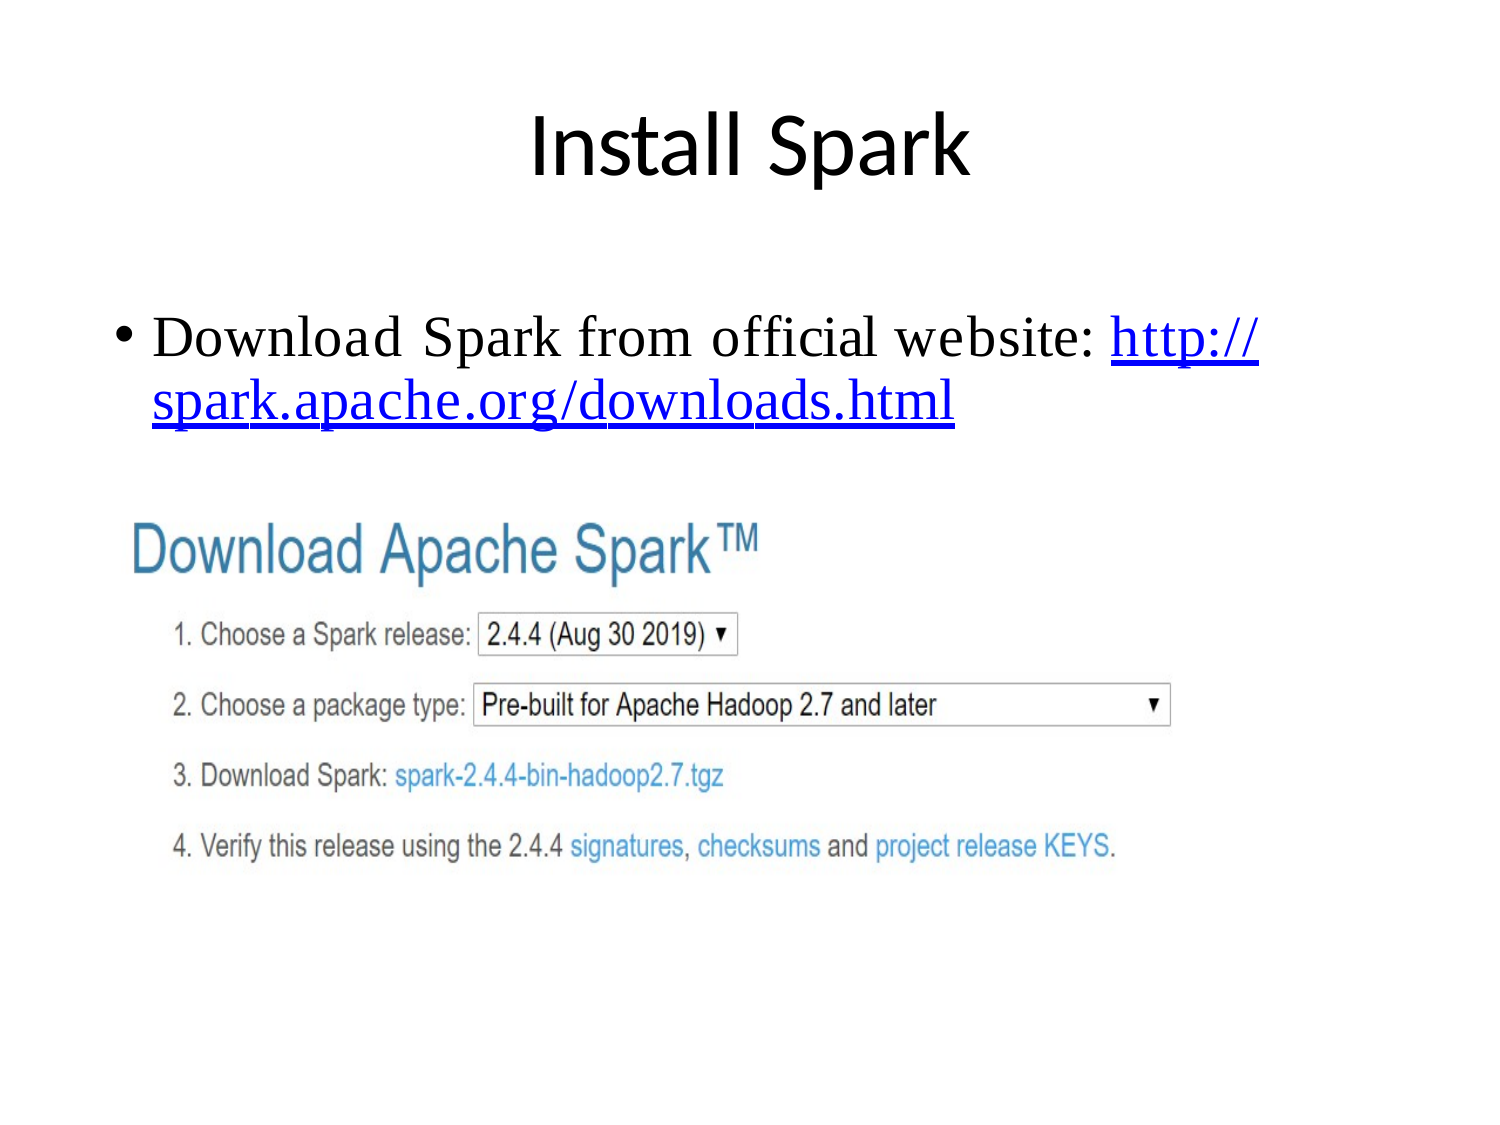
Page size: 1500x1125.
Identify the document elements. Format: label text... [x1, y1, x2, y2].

text_box [65, 473, 1245, 896]
title Install Spark [75, 44, 1425, 233]
text_box Download Spark from official website: http://spark.apache.org/downloads.html [112, 305, 1269, 432]
